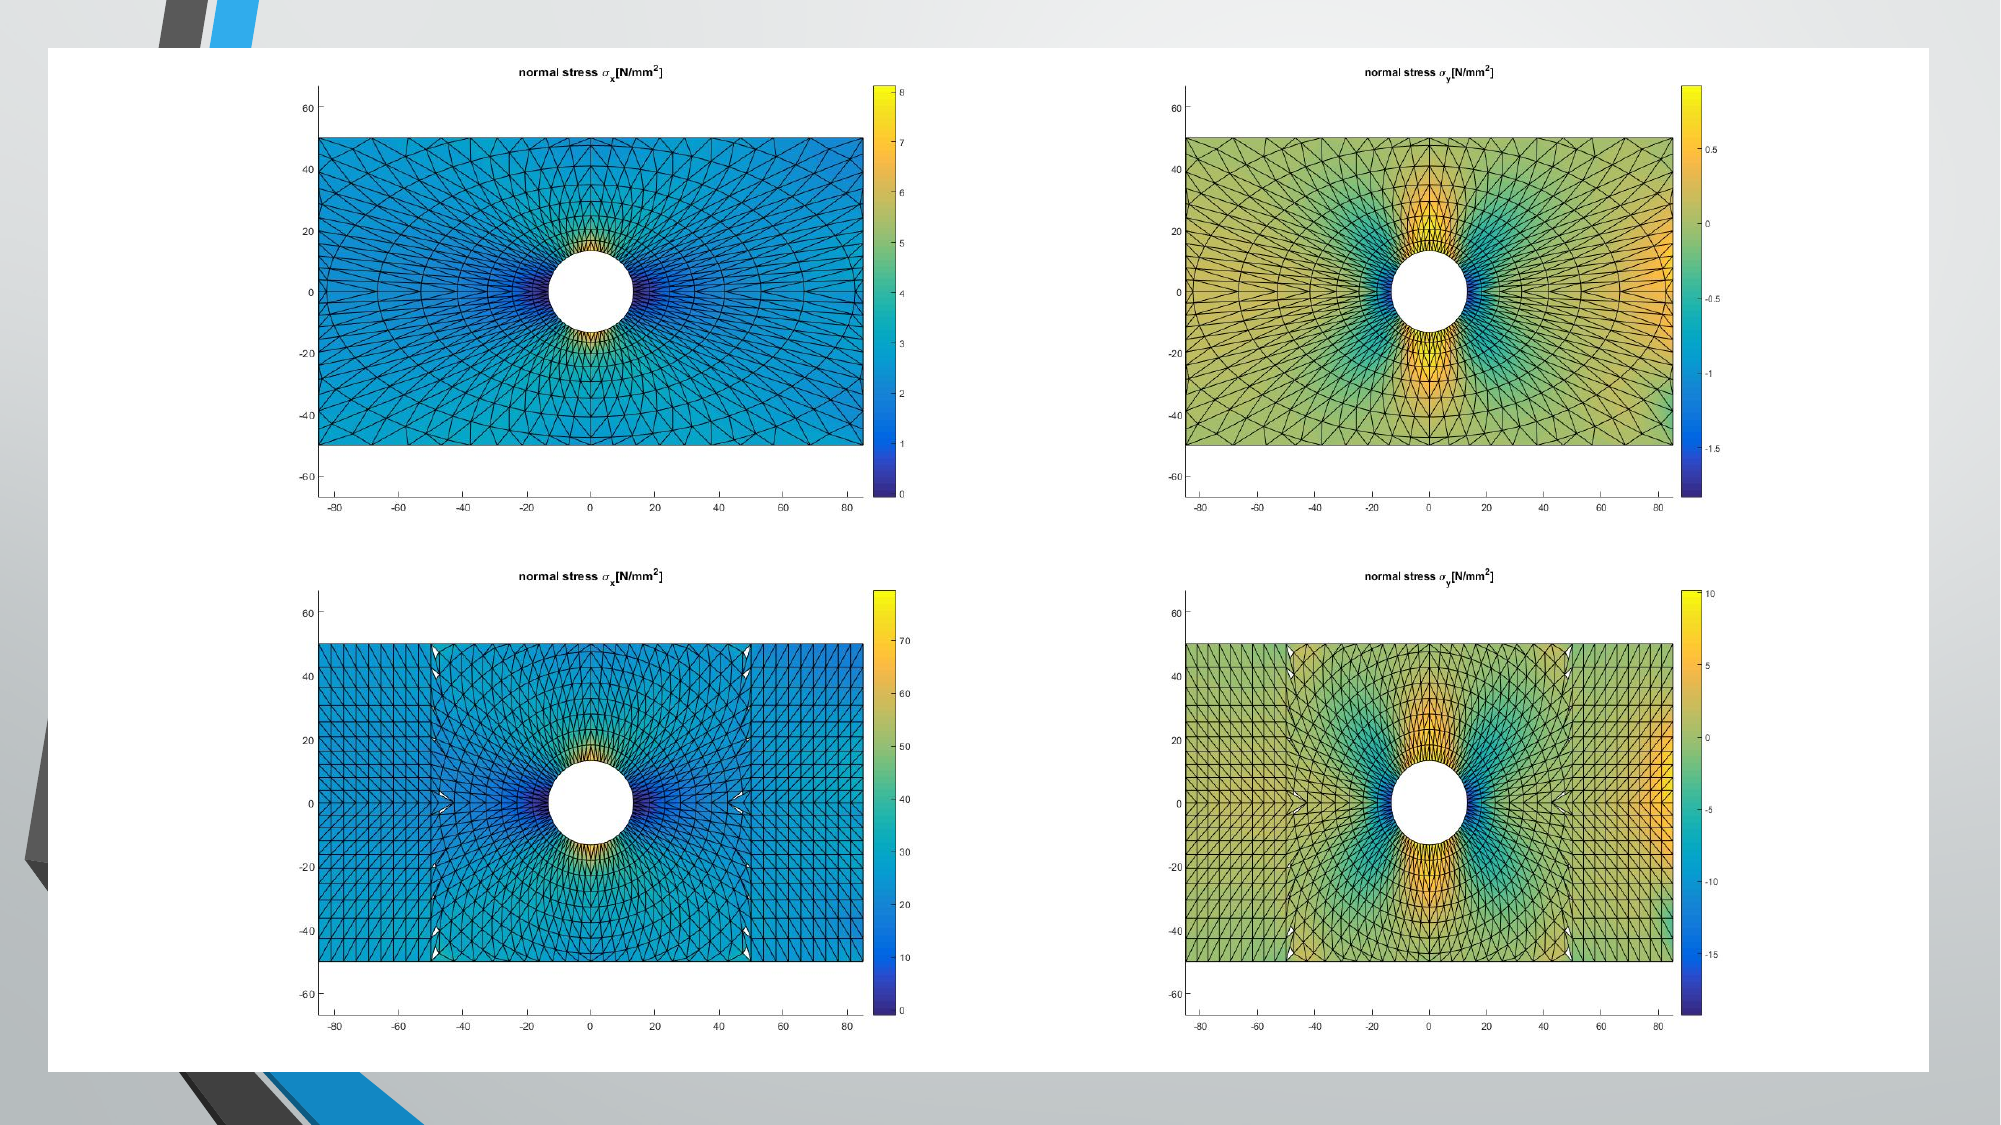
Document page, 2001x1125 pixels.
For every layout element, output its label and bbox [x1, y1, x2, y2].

list [47, 47, 944, 551]
picture [47, 47, 1930, 1072]
